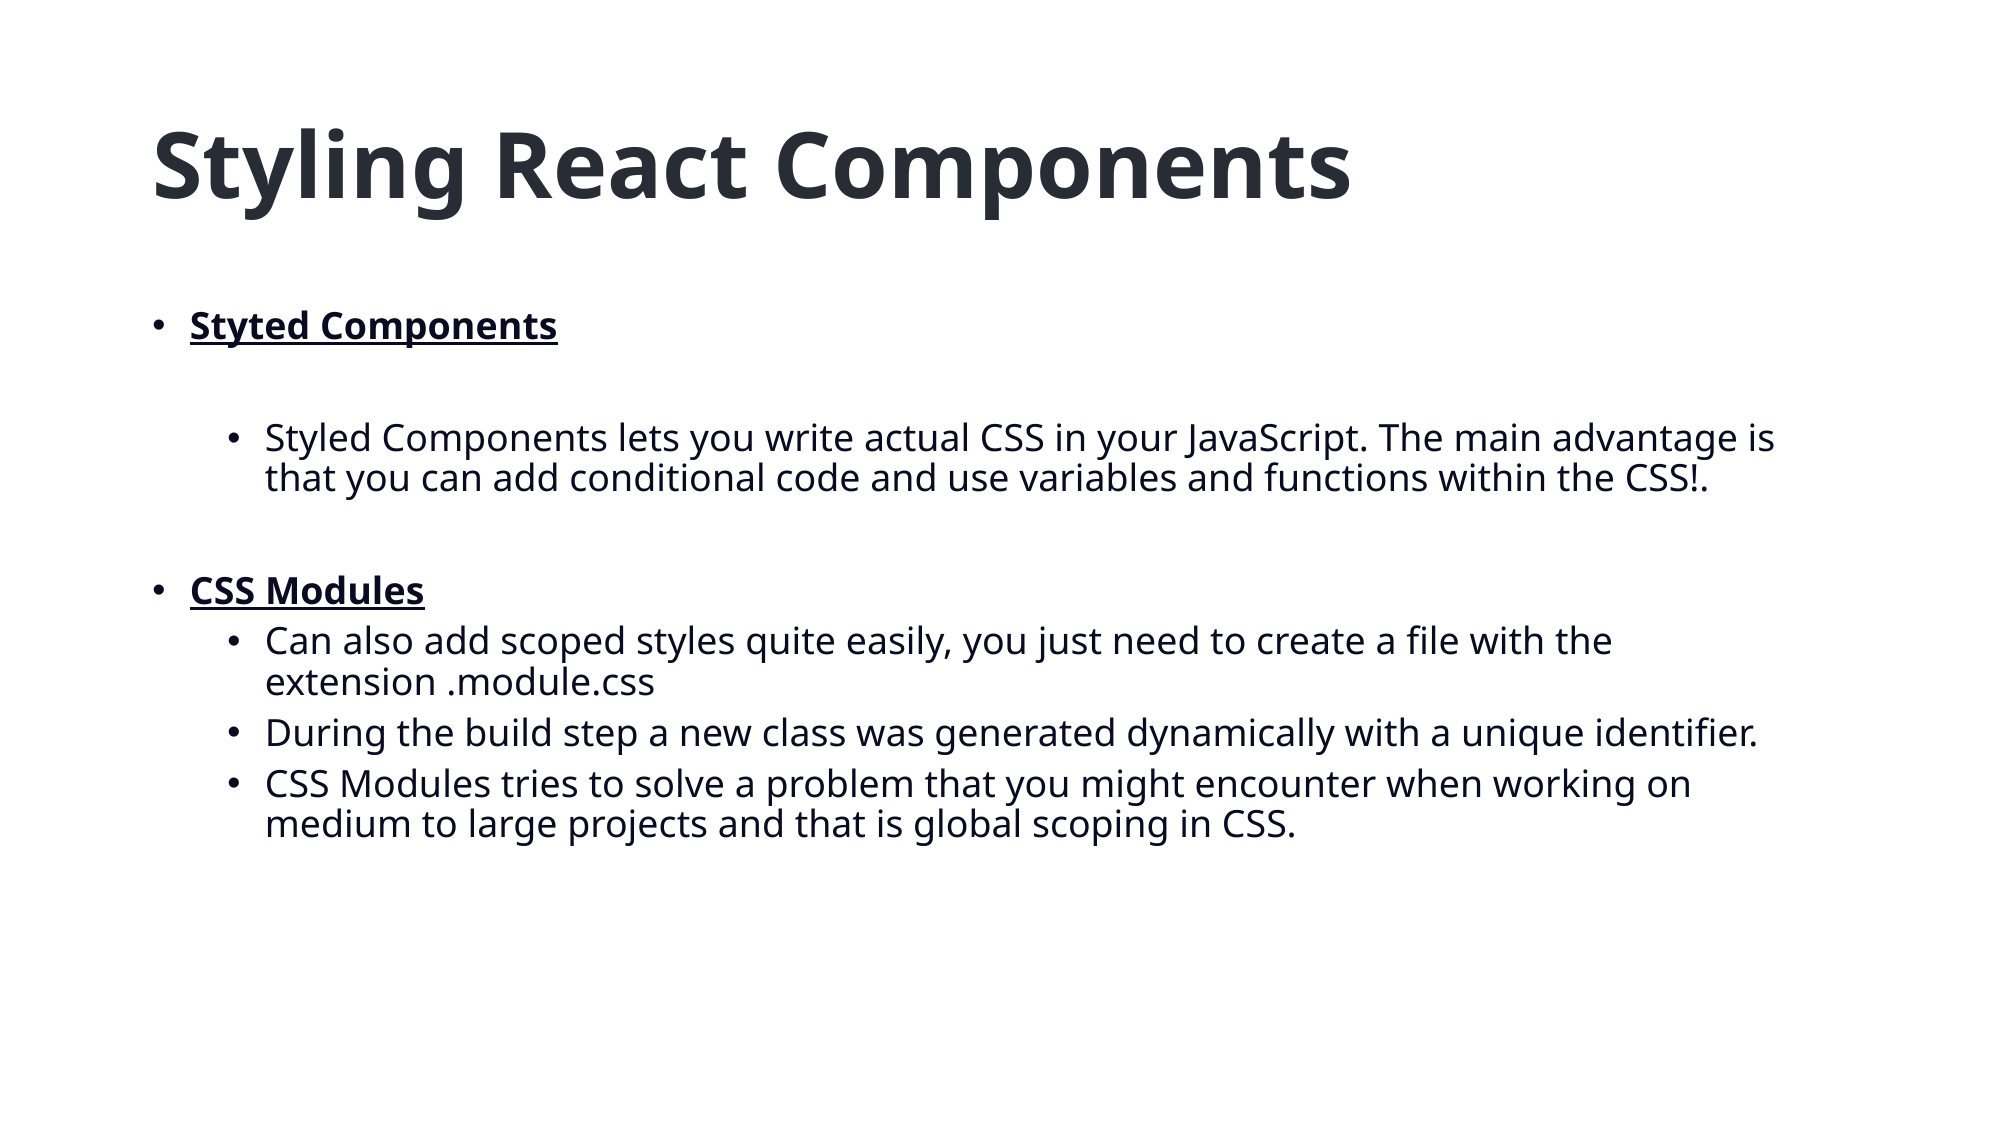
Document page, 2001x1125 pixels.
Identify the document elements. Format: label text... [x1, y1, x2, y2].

list Styted Components Styled Components lets you write actual CSS in your JavaScript. The main advantage is that you can add conditional code and use variables and functions within the CSS!. CSS Modules Can also add scoped styles quite easily, you just need to create a file with the extension .module.css During the build step a new class was generated dynamically with a unique identifier. CSS Modules tries to solve a problem that you might encounter when working on medium to large projects and that is global scoping in CSS. [137, 299, 1863, 1014]
title Styling React Components [137, 59, 1863, 278]
